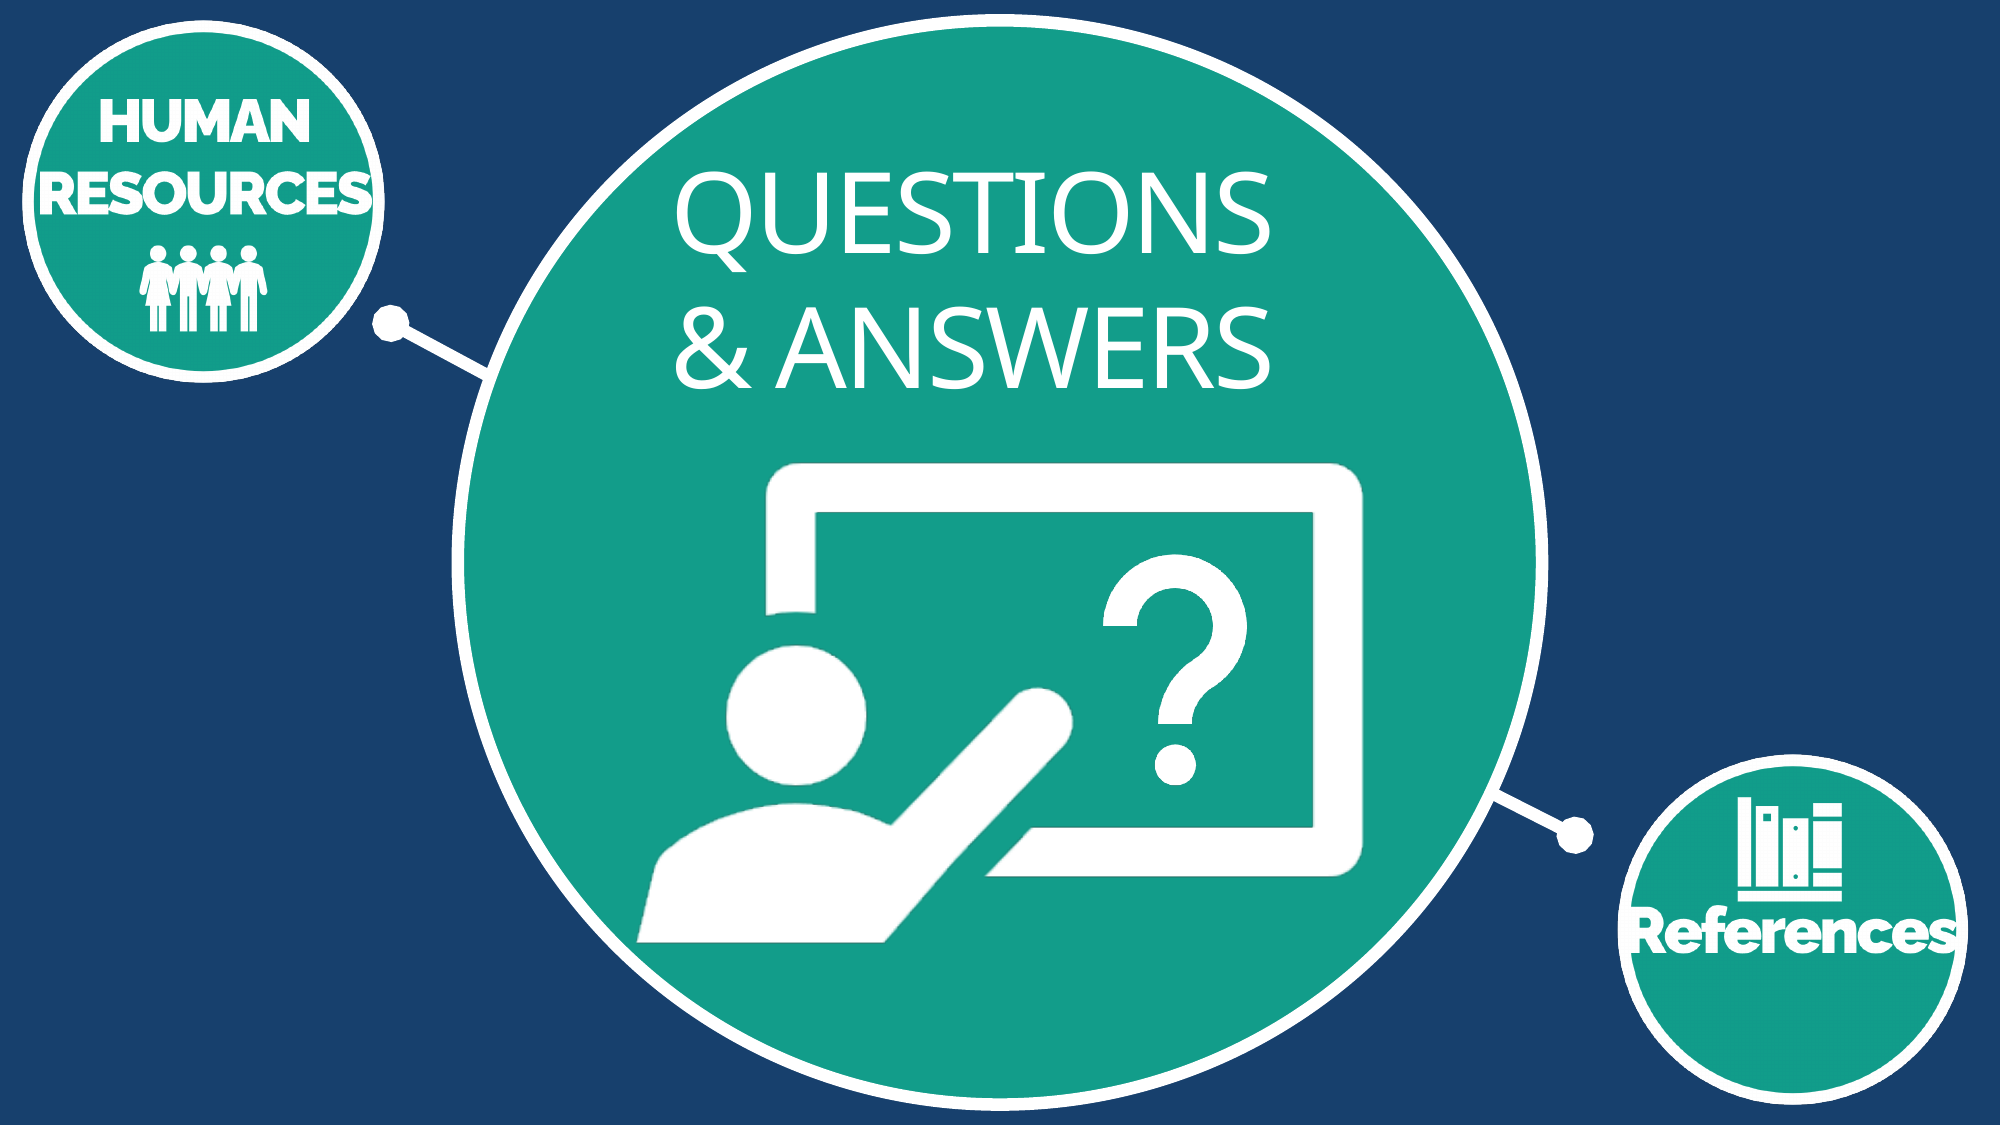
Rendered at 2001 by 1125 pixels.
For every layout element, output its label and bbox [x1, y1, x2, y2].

picture [1584, 754, 1995, 1105]
text_box [390, 323, 491, 377]
text_box [1489, 792, 1576, 836]
text_box [457, 20, 1543, 1105]
picture [0, 20, 457, 383]
